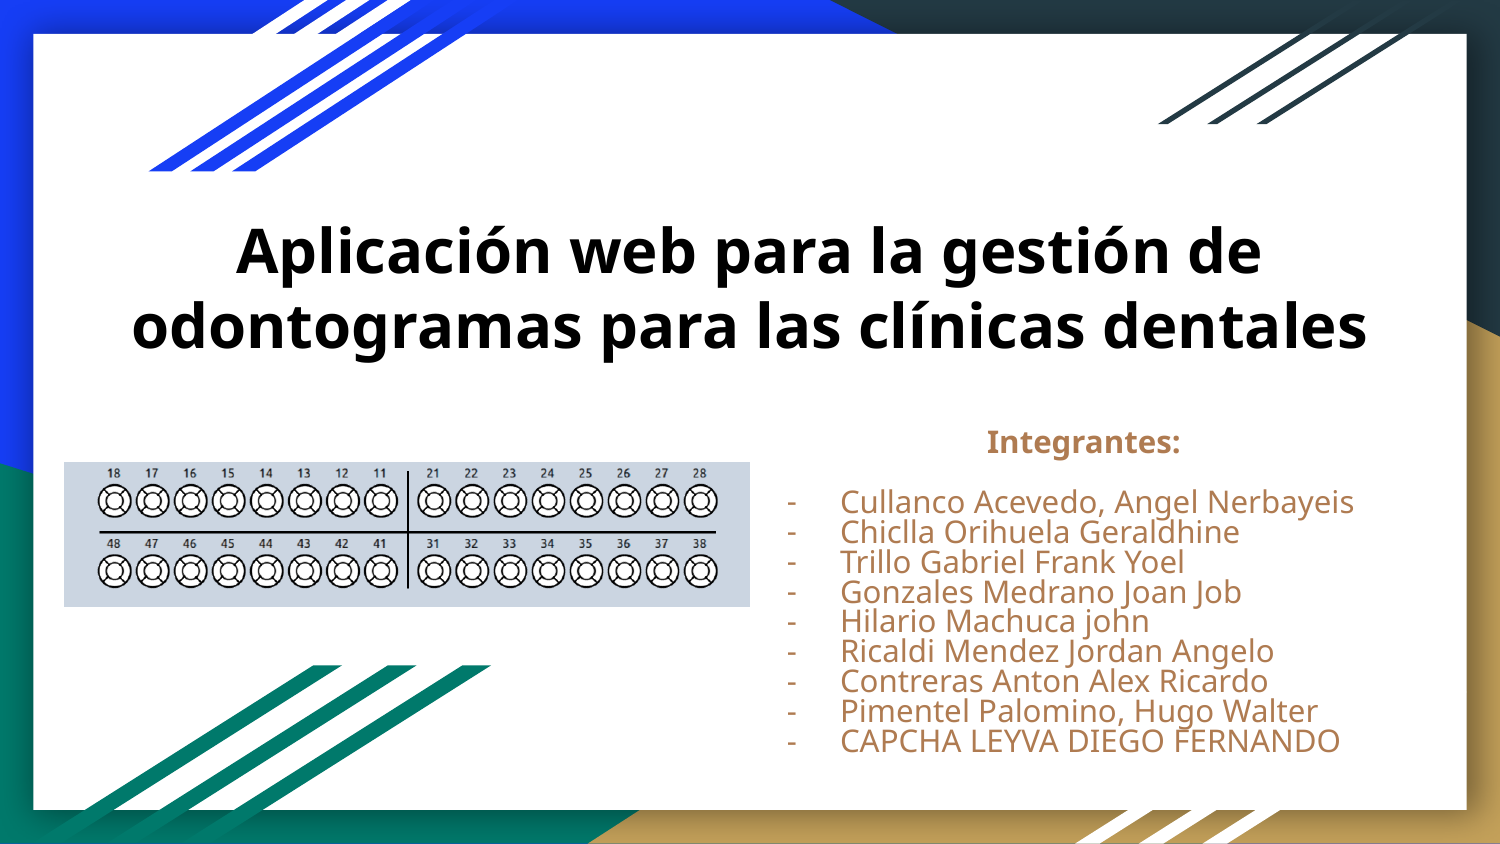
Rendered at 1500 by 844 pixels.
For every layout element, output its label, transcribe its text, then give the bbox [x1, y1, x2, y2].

title Aplicación web para la gestión de odontogramas para las clínicas dentales [93, 167, 1406, 406]
picture [63, 462, 751, 607]
subtitle Integrantes: Cullanco Acevedo, Angel Nerbayeis Chiclla Orihuela Geraldhine Trillo Gabriel Frank Yoel Gonzales Medrano Joan Job Hilario Machuca john Ricaldi Mendez Jordan Angelo Contreras Anton Alex Ricardo Pimentel Palomino, Hugo Walter CAPCHA LEYVA DIEGO FERNANDO [750, 414, 1419, 764]
